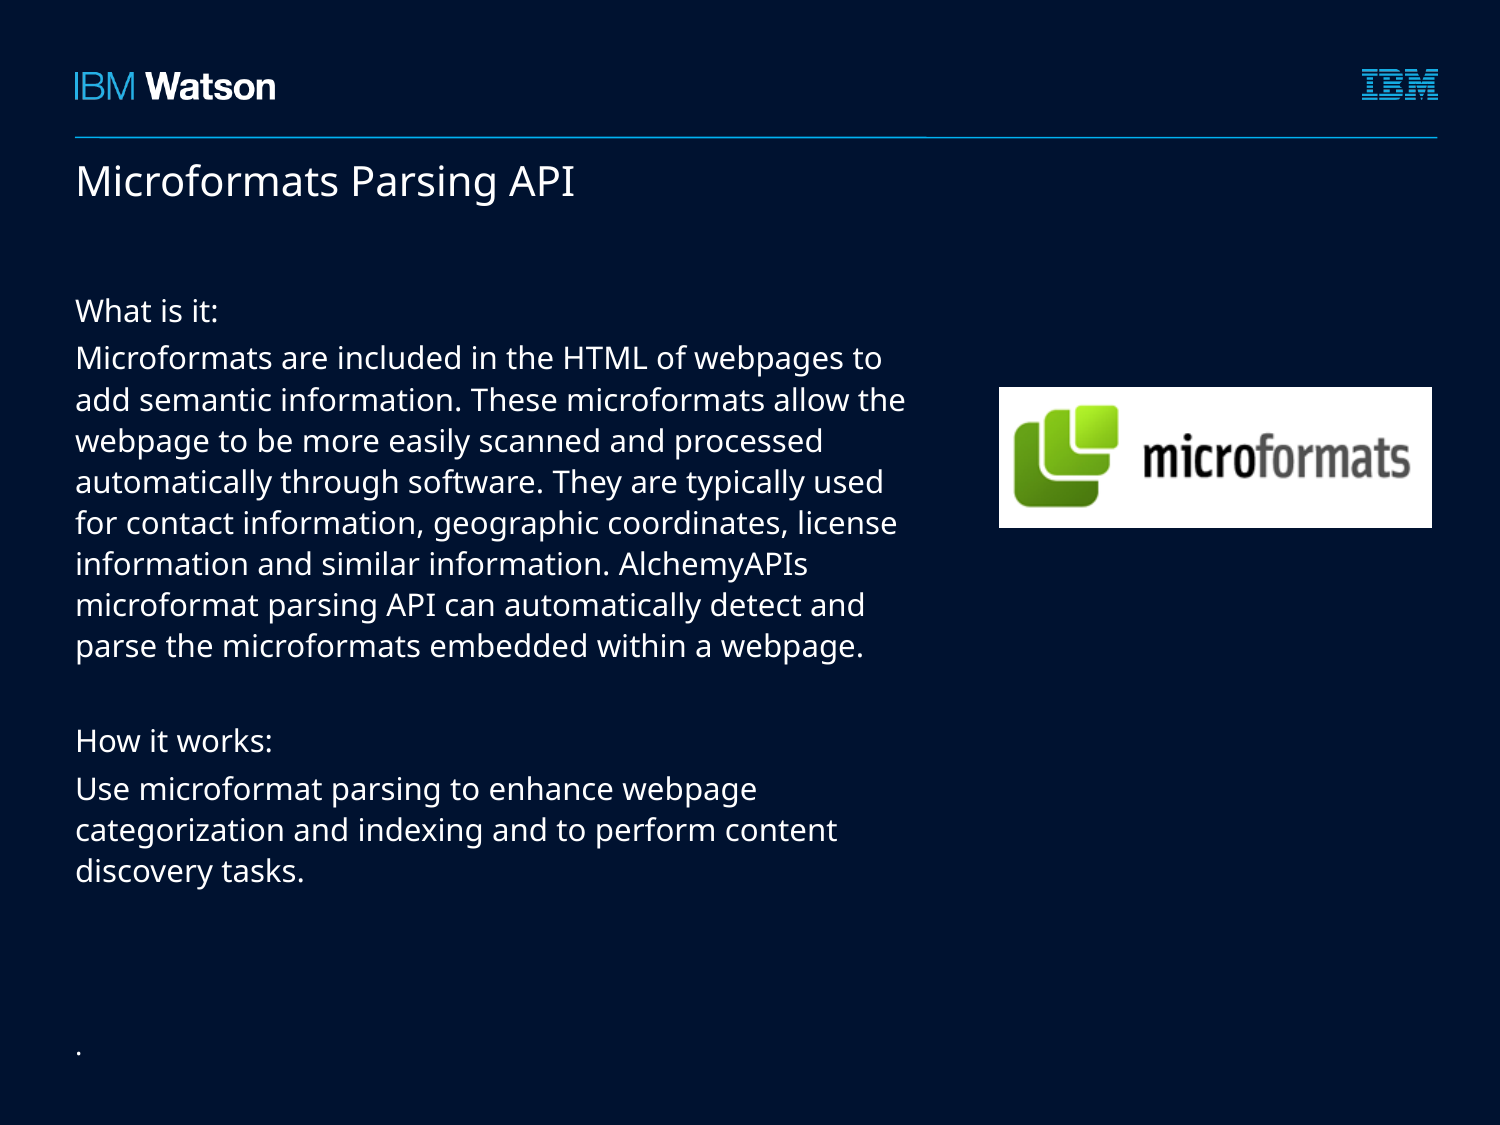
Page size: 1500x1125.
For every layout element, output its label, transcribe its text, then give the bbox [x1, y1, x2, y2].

picture [1362, 69, 1438, 100]
list Microformats Parsing API [75, 149, 1001, 292]
picture [75, 72, 275, 100]
picture [999, 387, 1432, 528]
list What is it: Microformats are included in the HTML of webpages to add semantic information. These microformats allow the webpage to be more easily scanned and processed automatically through software. They are typically used for contact information, geographic coordinates, license information and similar information. AlchemyAPIs microformat parsing API can automatically detect and parse the microformats embedded within a webpage. How it works: Use microformat parsing to enhance webpage categorization and indexing and to perform content discovery tasks. . [75, 287, 925, 1063]
